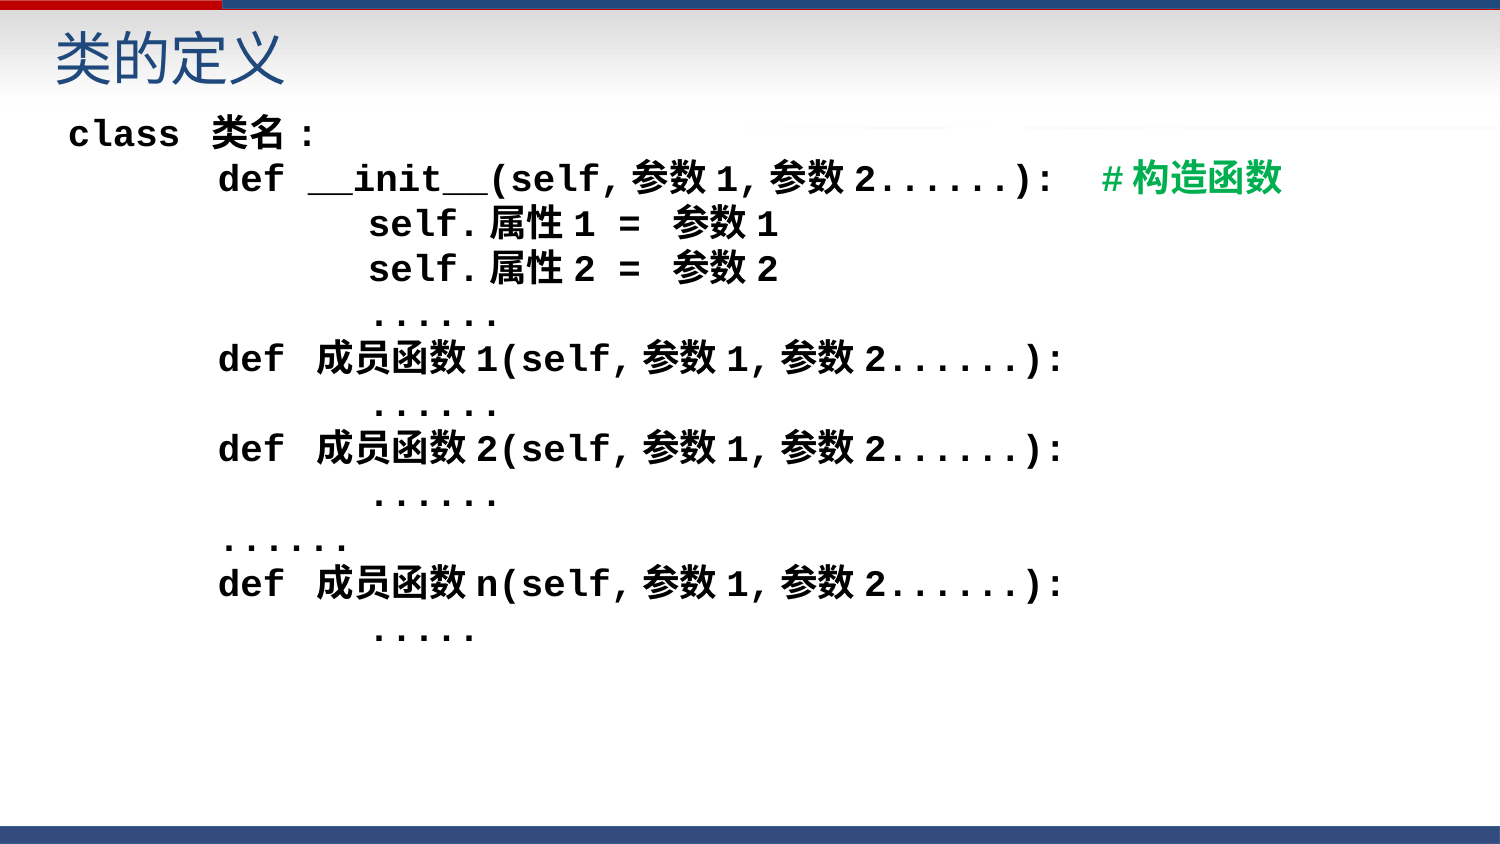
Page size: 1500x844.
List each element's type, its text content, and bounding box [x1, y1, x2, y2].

picture [0, 10, 1500, 129]
text_box class 类名: def __init__(self,参数1,参数2......): #构造函数 self.属性1 = 参数1 self.属性2 = 参数2 ...... def 成员函数1(self,参数1,参数2......): ...... def 成员函数2(self,参数1,参数2......): ...... ...... def 成员函数n(self,参数1,参数2......): ..... [53, 101, 1483, 747]
text_box 类的定义 [39, 15, 1445, 100]
